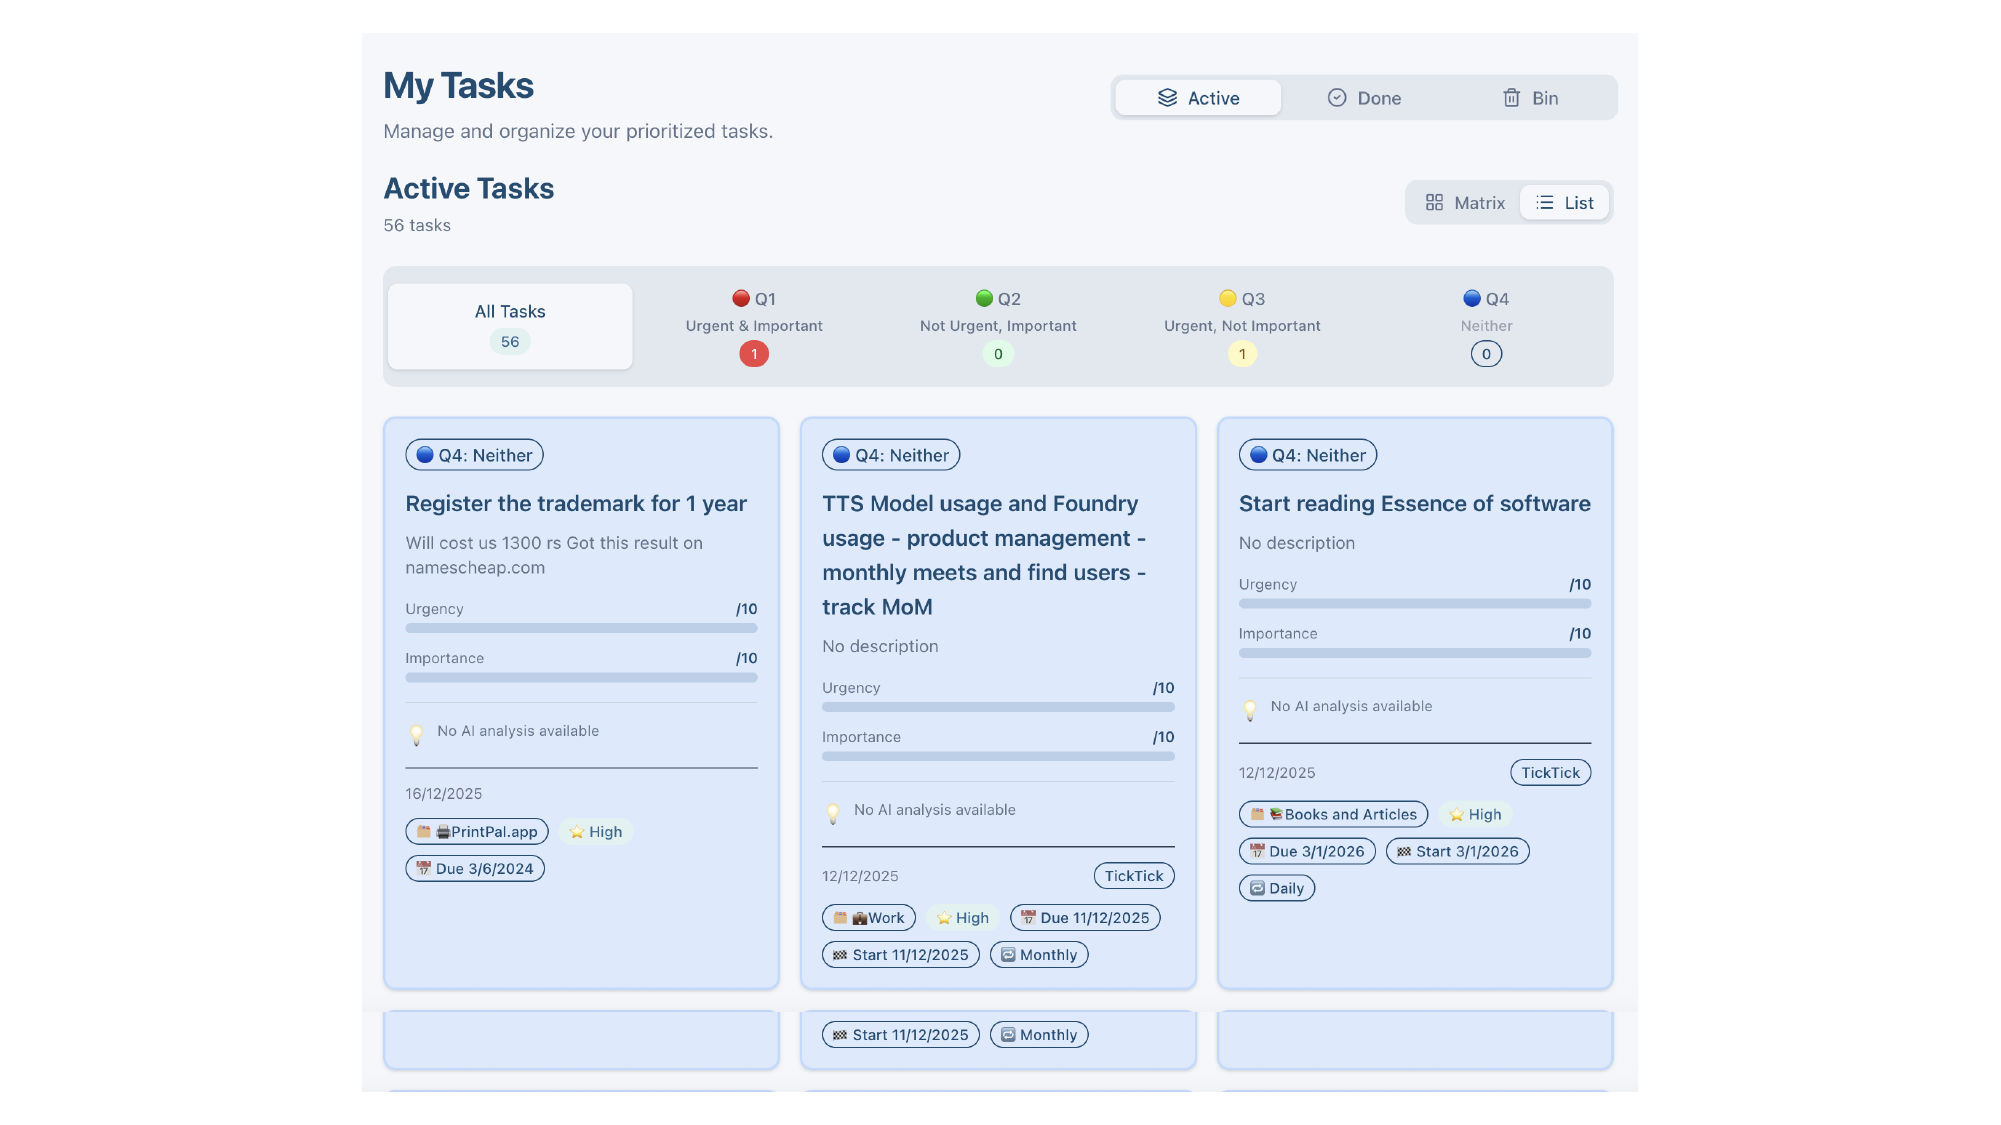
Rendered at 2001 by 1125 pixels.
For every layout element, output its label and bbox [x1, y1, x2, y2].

picture [362, 33, 1638, 1092]
